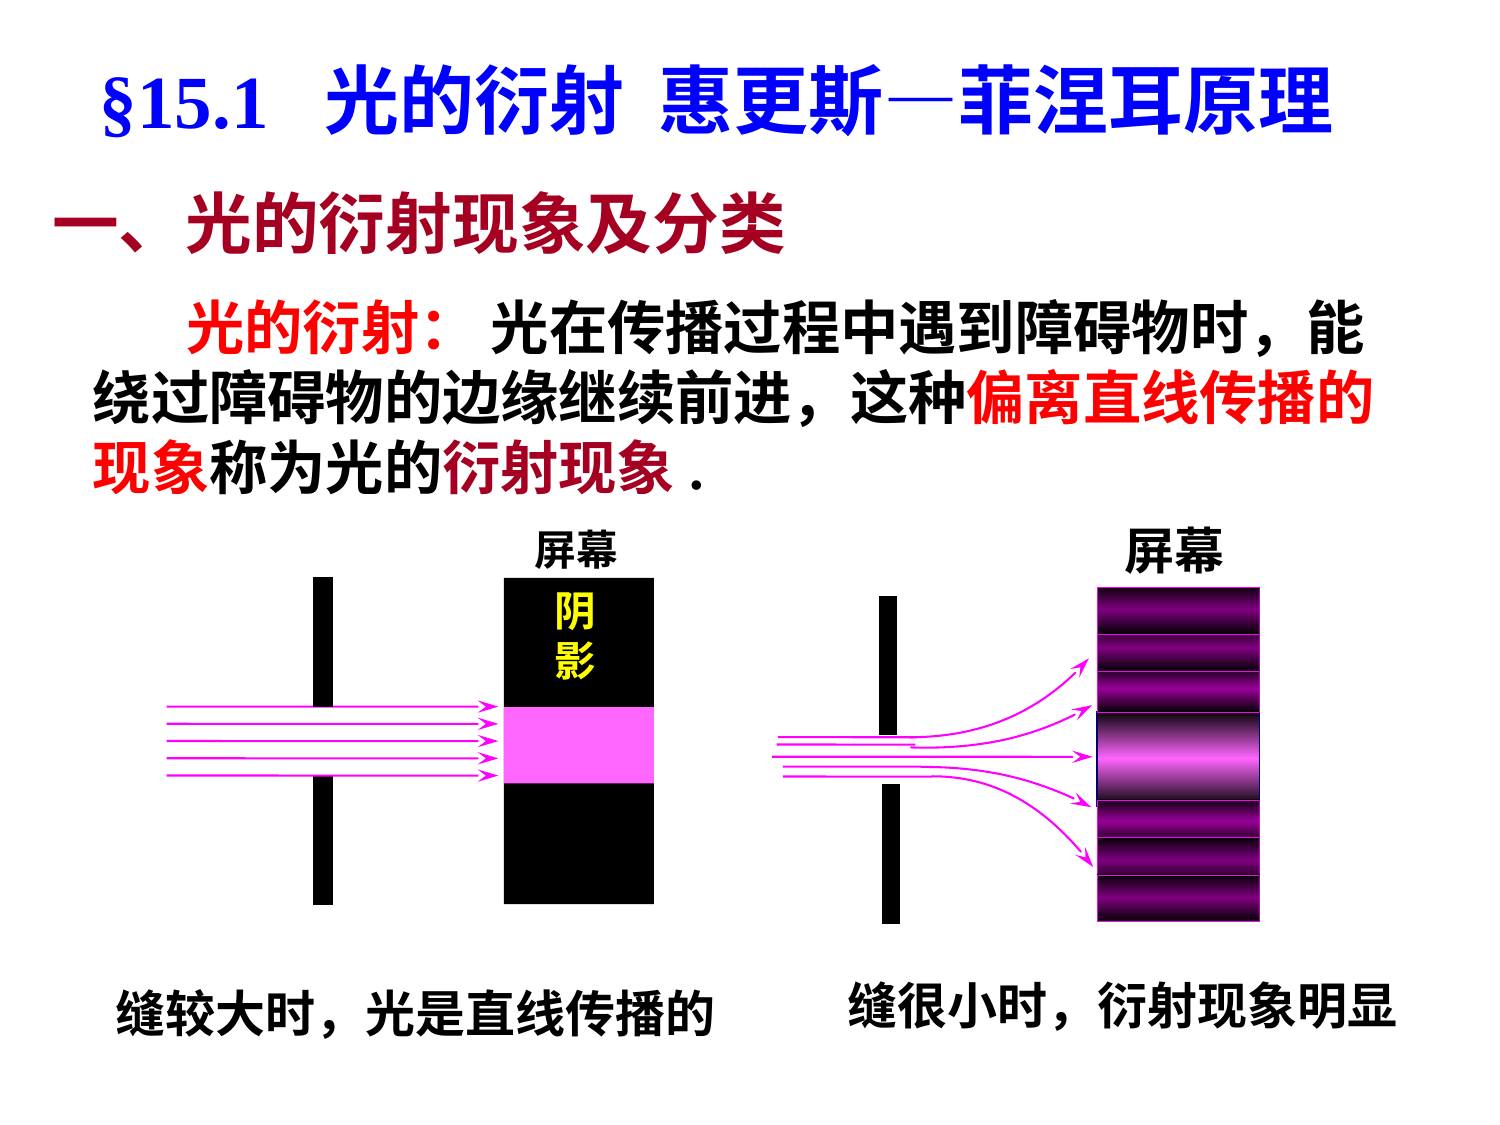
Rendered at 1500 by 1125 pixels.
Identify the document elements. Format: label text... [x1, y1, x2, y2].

text_box 一、光的衍射现象及分类 [37, 174, 802, 270]
text_box 缝很小时，衍射现象明显 [1263, 966, 1413, 1042]
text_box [166, 516, 655, 905]
text_box 光的衍射： 光在传播过程中遇到障碍物时，能绕过障碍物的边缘继续前进，这种偏离直线传播的现象称为光的衍射现象. [78, 283, 1404, 509]
text_box §15.1 光的衍射 惠更斯—菲涅耳原理 [85, 45, 1366, 151]
text_box 缝较大时，光是直线传播的 [100, 974, 766, 1050]
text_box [771, 511, 1260, 1113]
